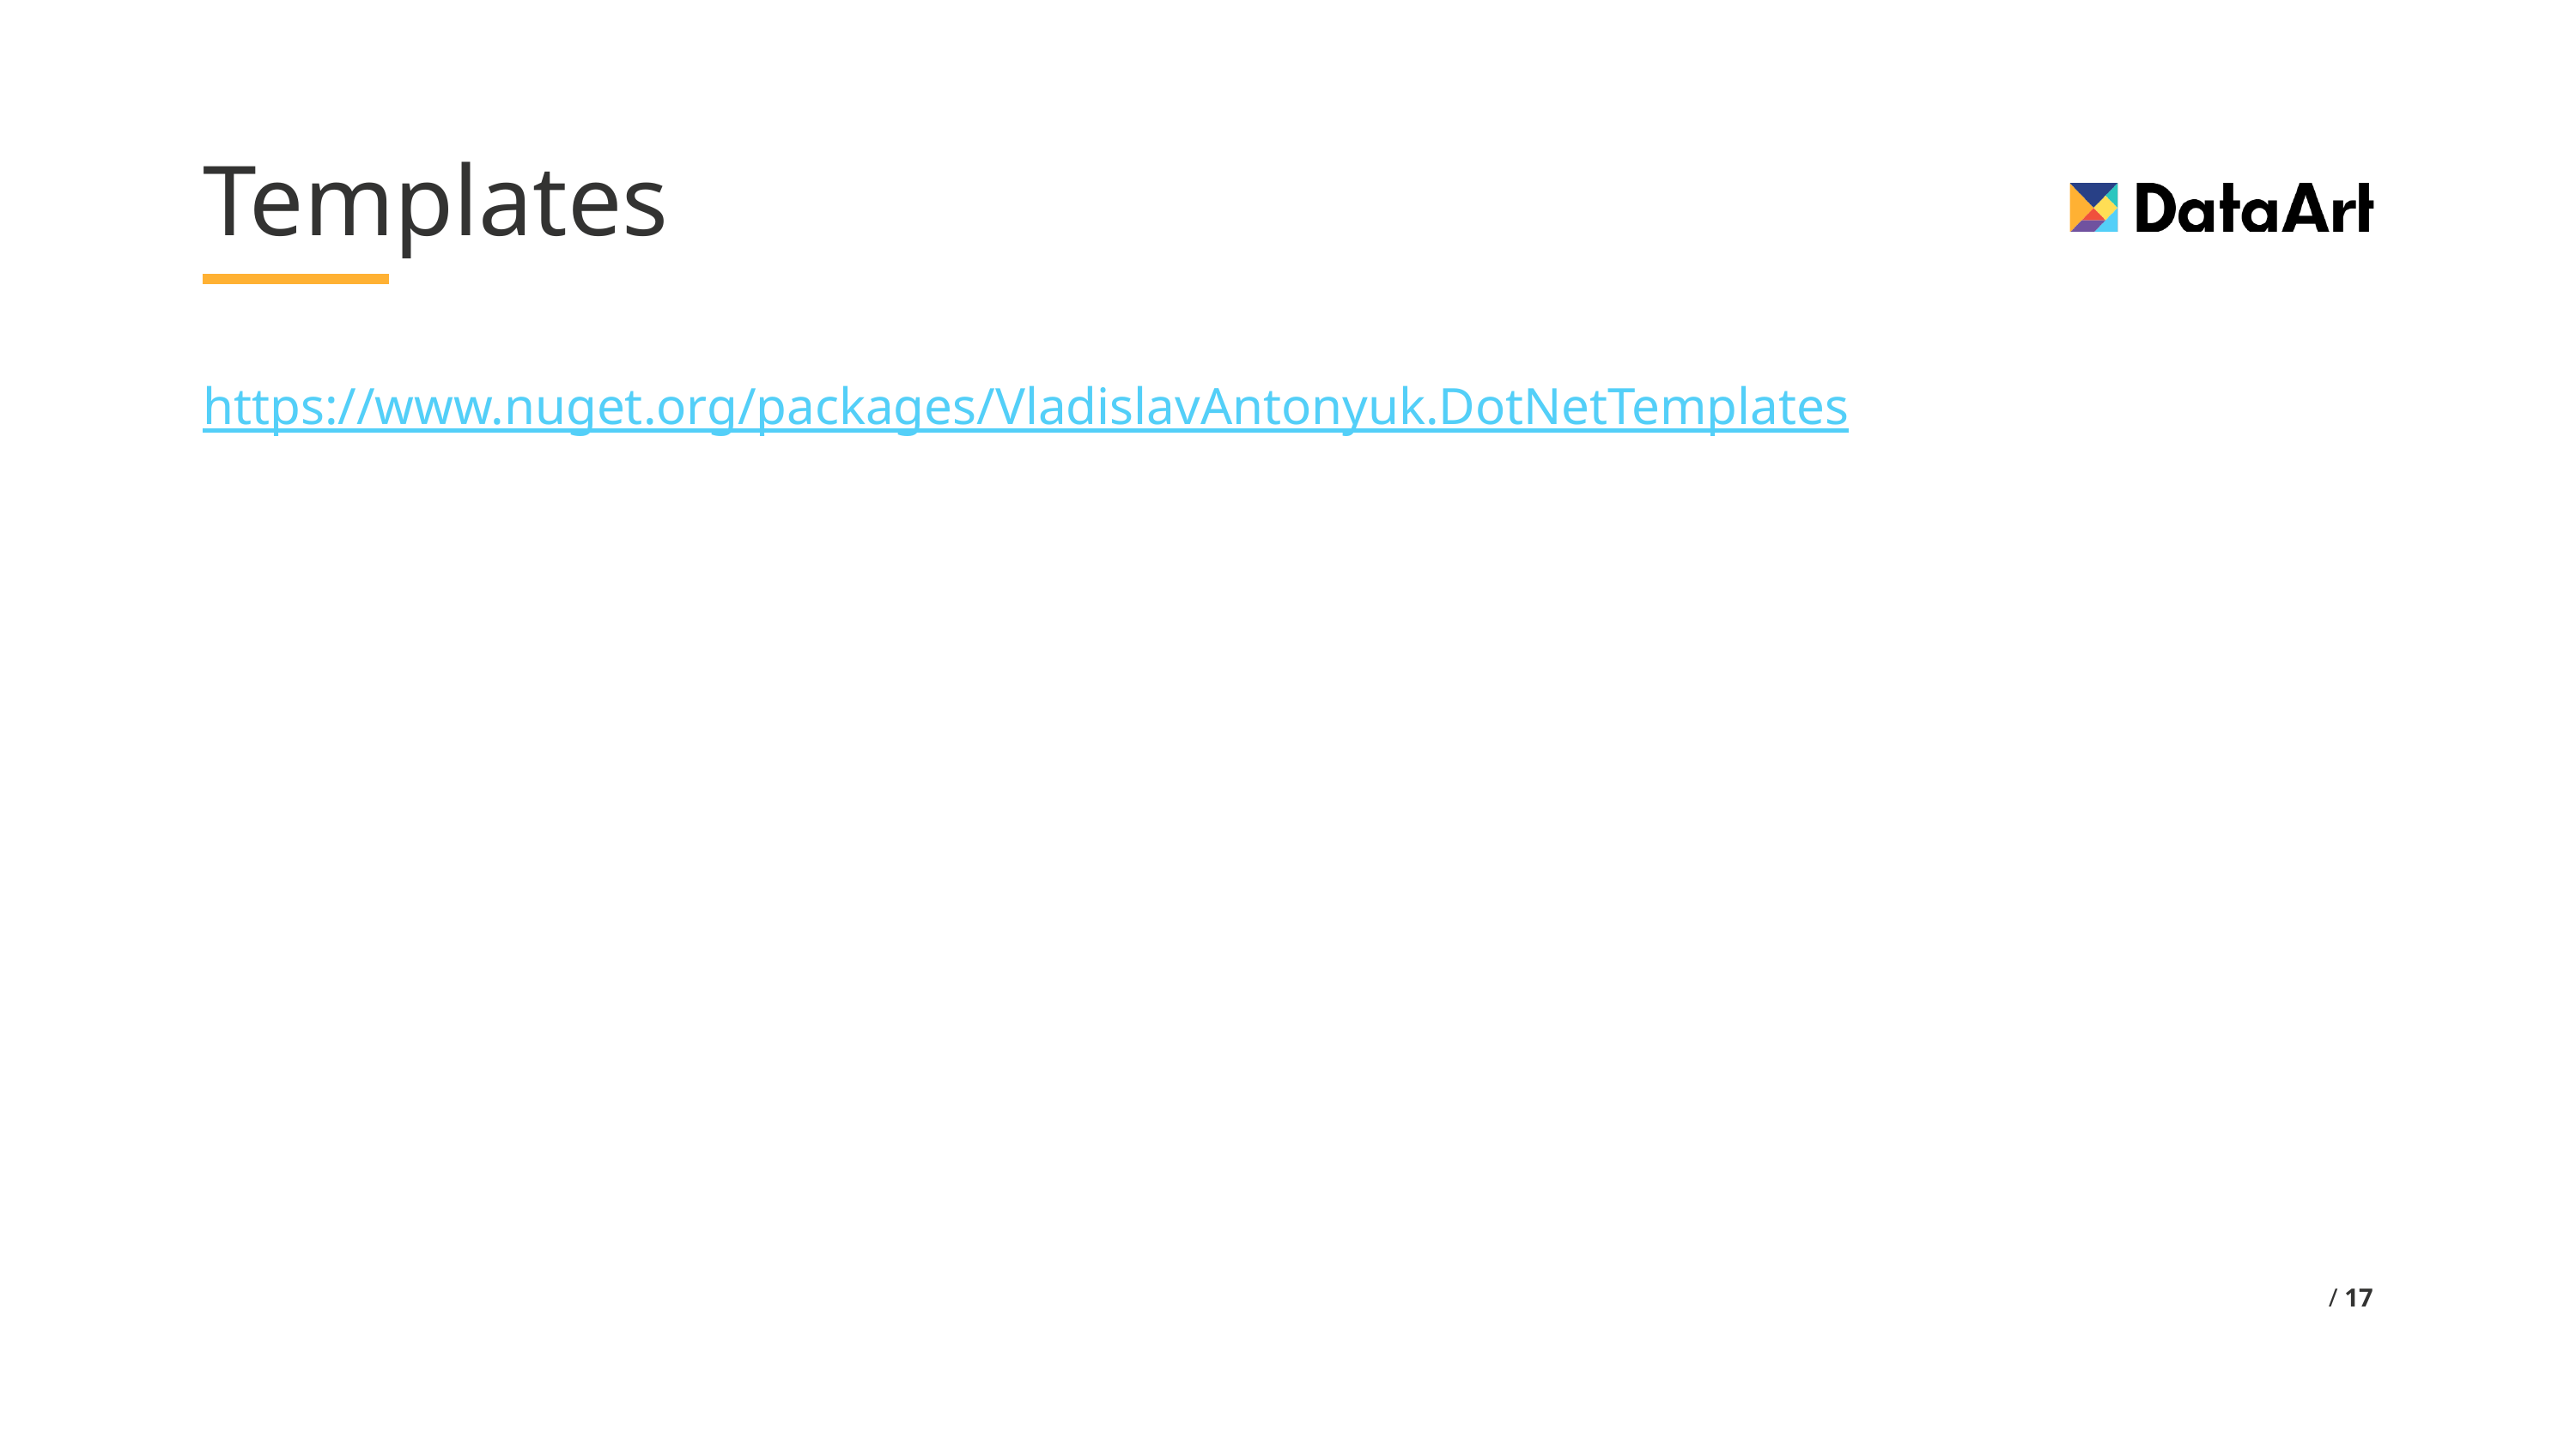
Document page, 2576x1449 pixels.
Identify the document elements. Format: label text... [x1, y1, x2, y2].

list https://www.nuget.org/packages/VladislavAntonyuk.DotNetTemplates [203, 374, 2373, 1258]
title Templates [203, 152, 1882, 279]
slide_number / 17 [2185, 1282, 2373, 1354]
